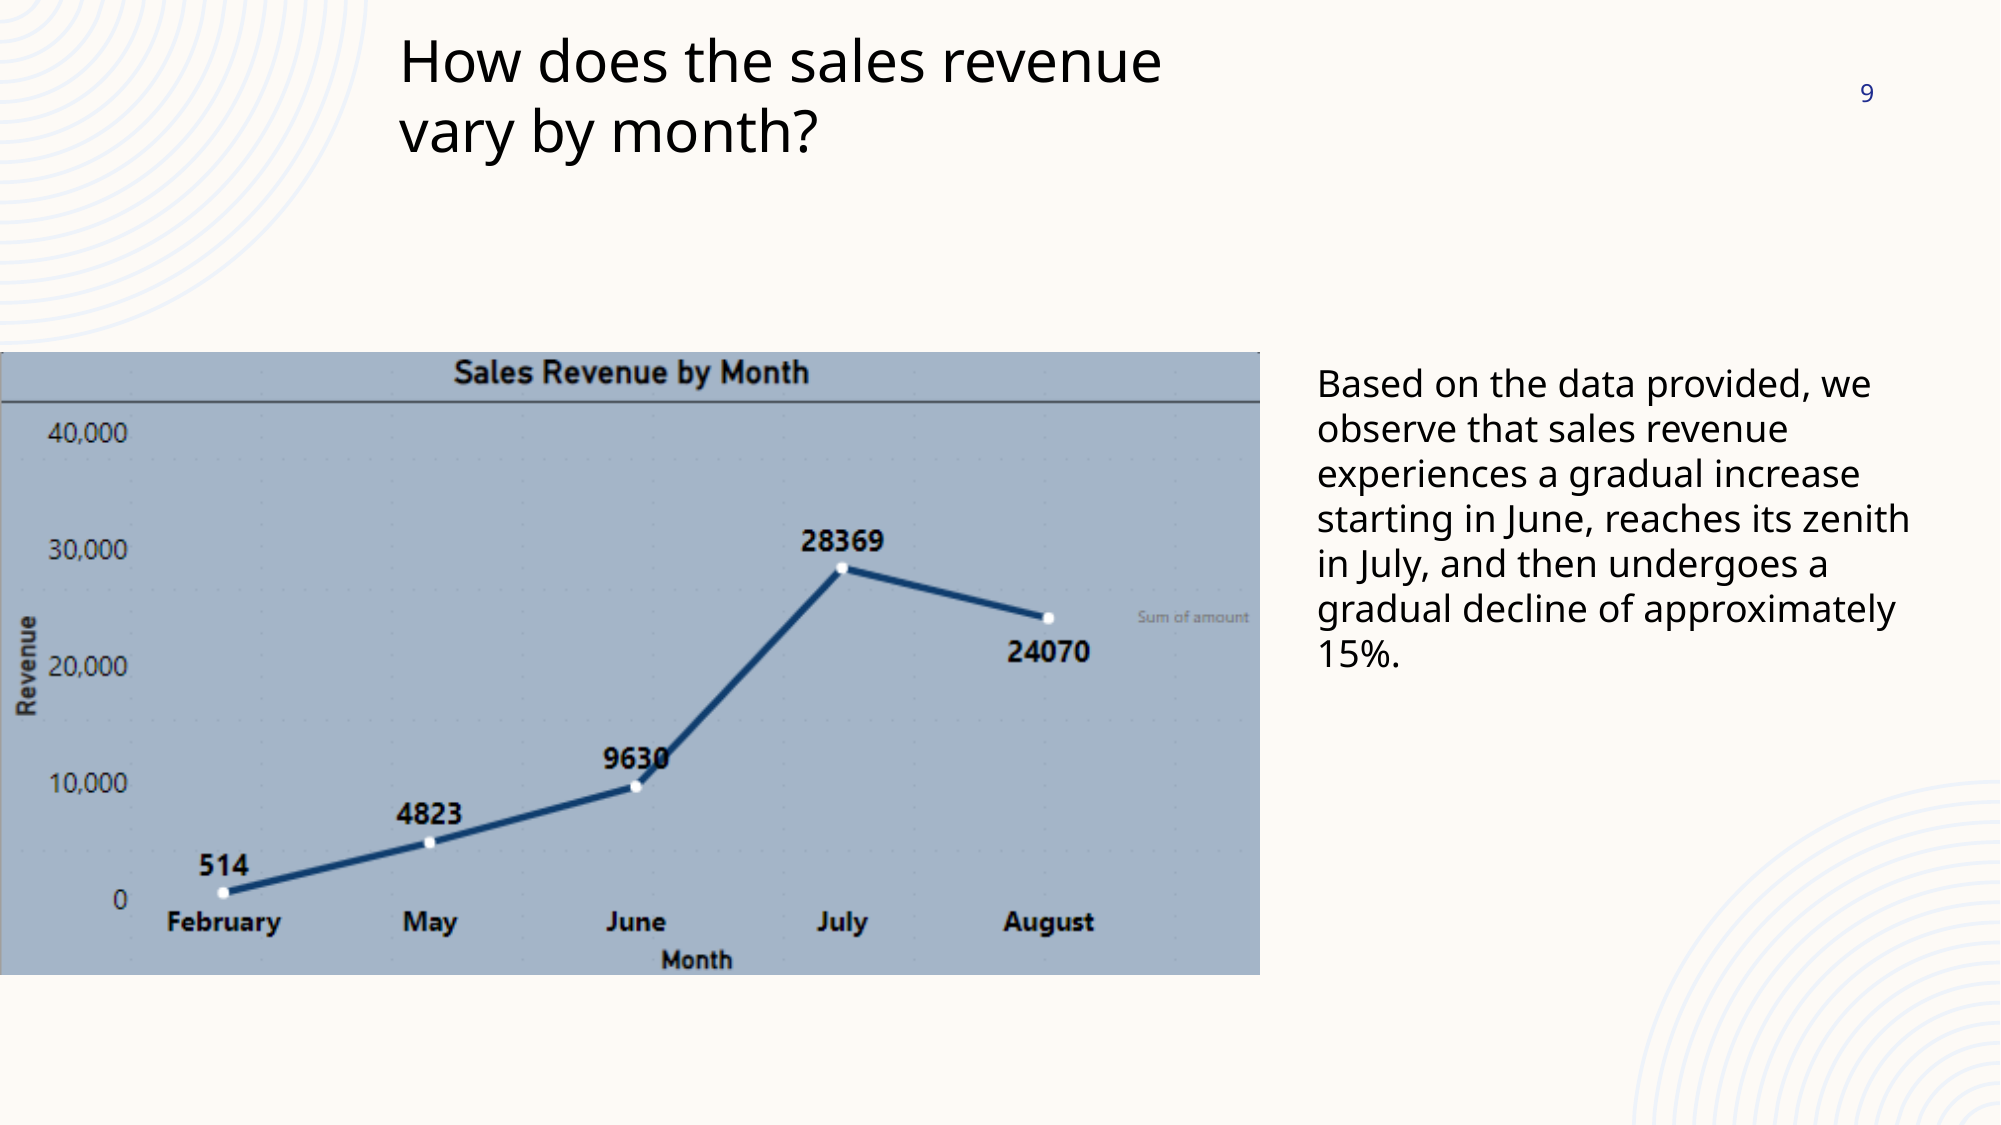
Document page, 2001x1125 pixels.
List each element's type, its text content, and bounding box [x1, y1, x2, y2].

picture [0, 352, 1260, 975]
slide_number 9 [1712, 75, 1875, 116]
text_box Based on the data provided, we observe that sales revenue experiences a gradual increase starting in June, reaches its zenith in July, and then undergoes a gradual decline of approximately 15%. [1302, 352, 1948, 683]
text_box How does the sales revenue vary by month? [384, 16, 1260, 172]
